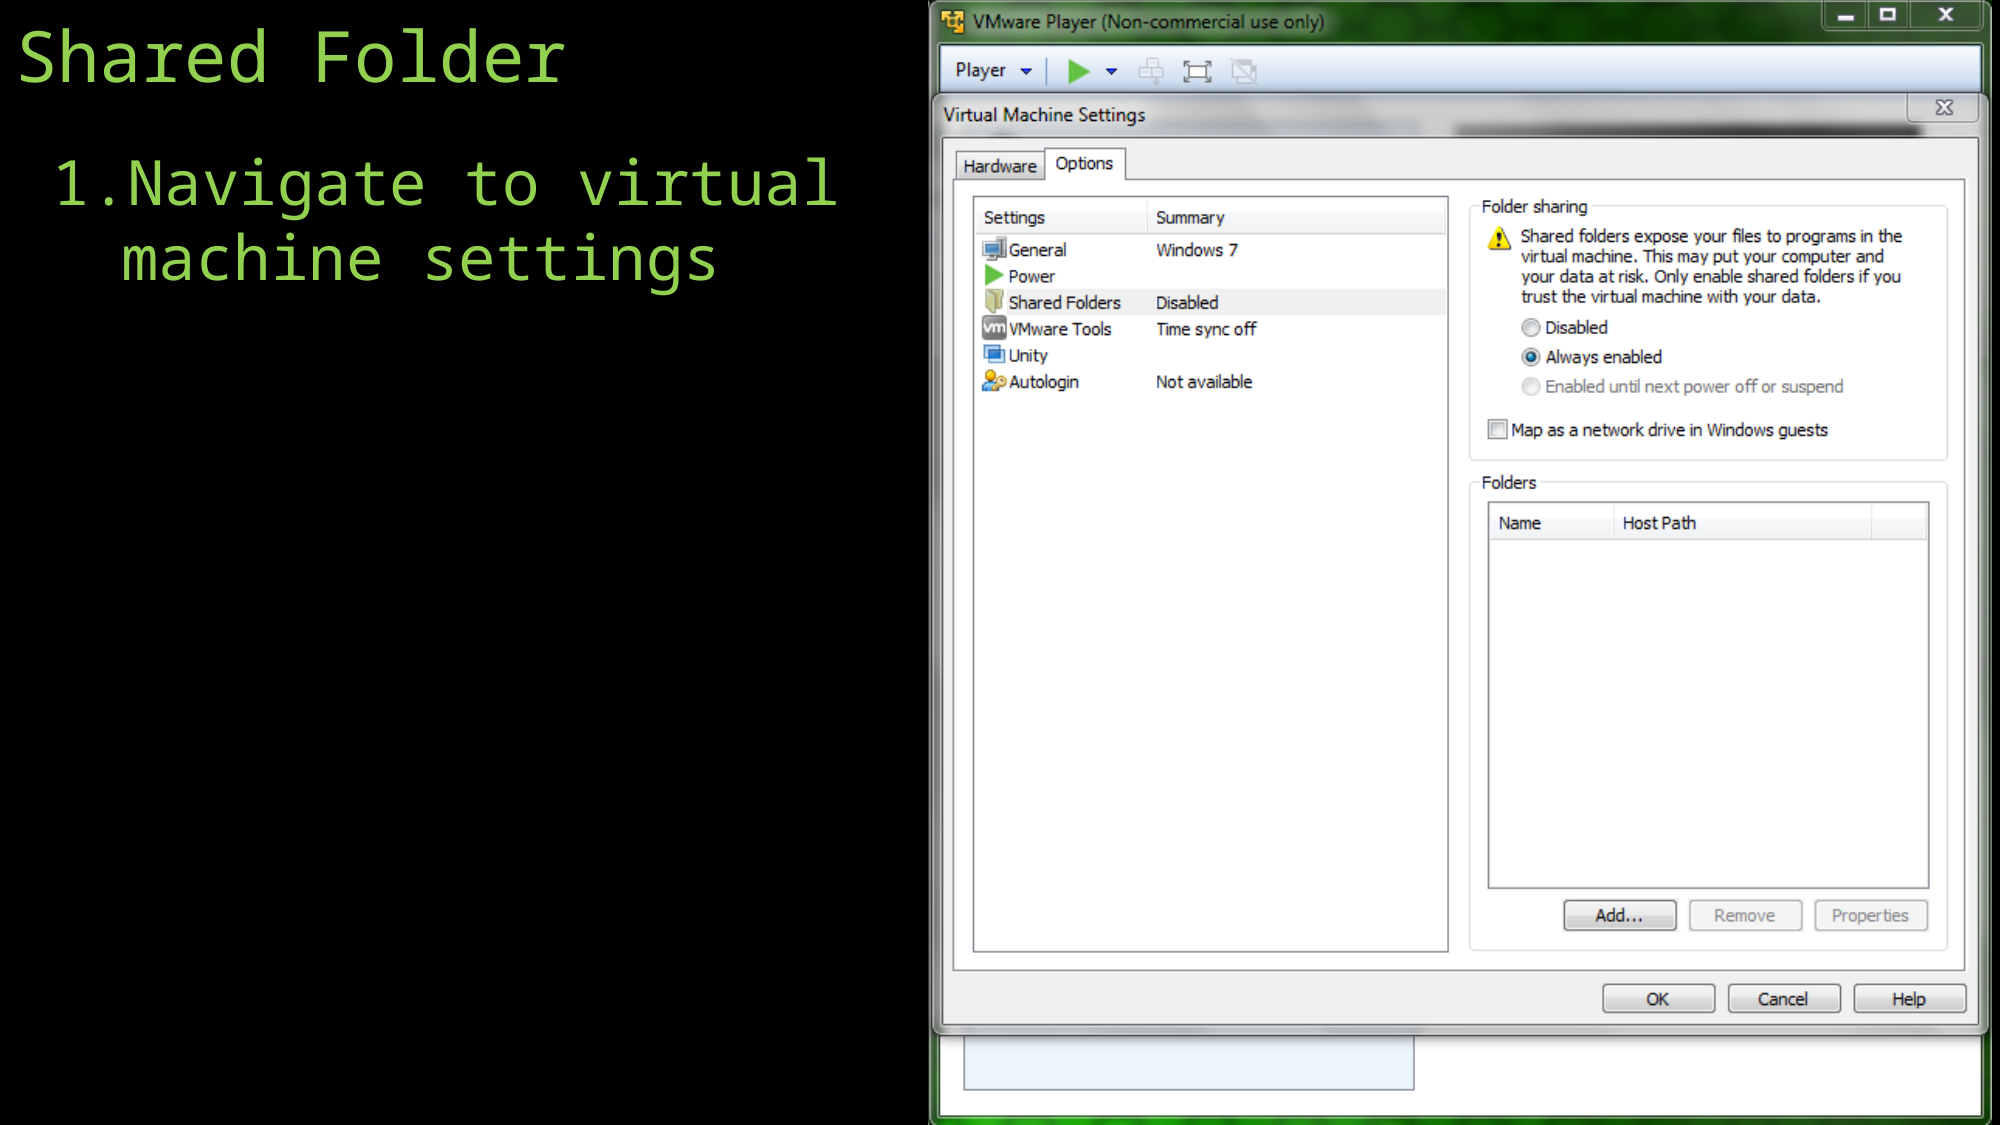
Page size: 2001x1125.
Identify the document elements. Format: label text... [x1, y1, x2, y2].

title Shared Folder [0, 0, 926, 113]
text_box Navigate to virtual machine settings [31, 128, 923, 997]
picture [928, 0, 1992, 1125]
